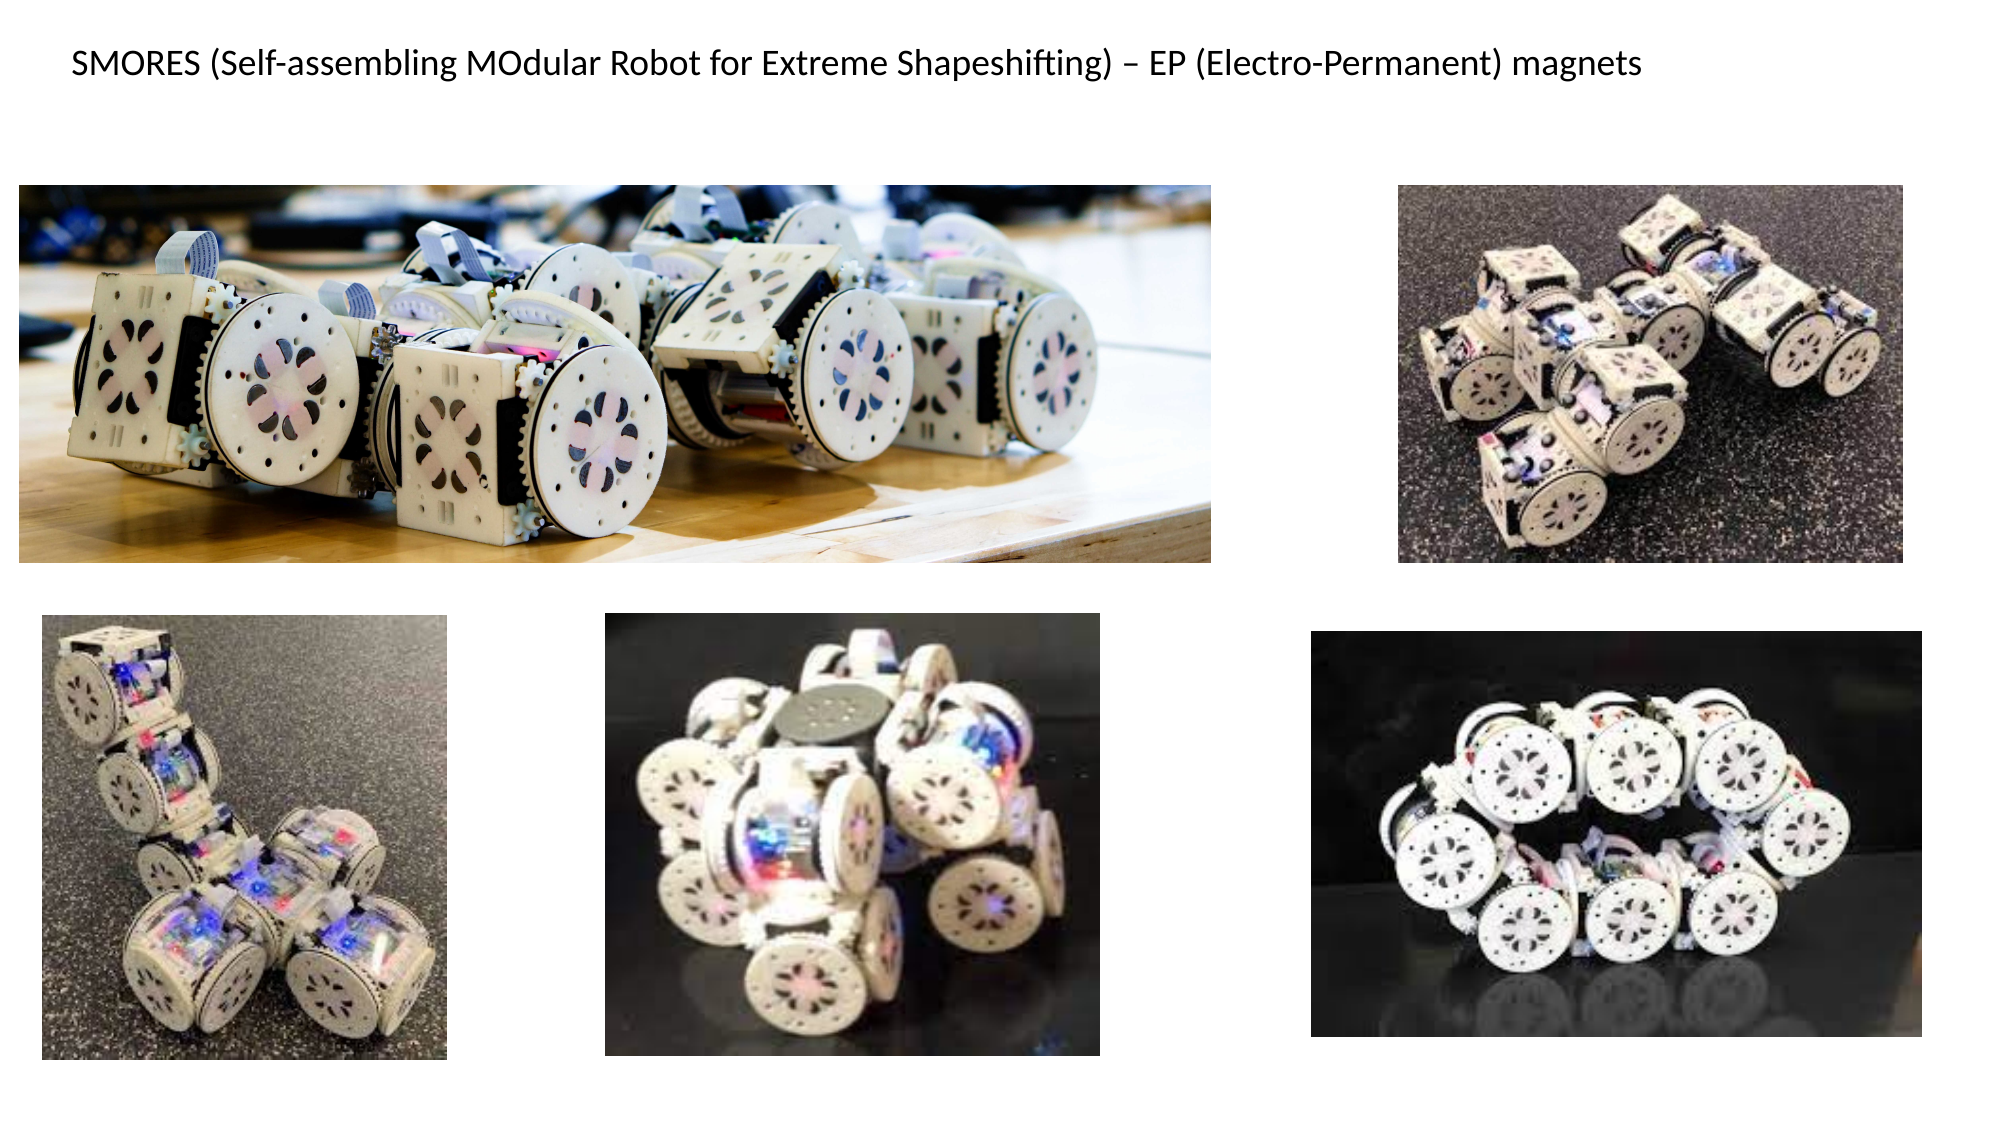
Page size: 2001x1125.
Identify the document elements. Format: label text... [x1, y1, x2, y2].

picture [42, 615, 447, 1060]
picture [19, 185, 1211, 563]
picture [1398, 185, 1903, 563]
text_box SMORES (Self-assembling MOdular Robot for Extreme Shapeshifting) – EP (Electro-Permanent) magnets [48, 30, 1660, 90]
picture [1311, 631, 1922, 1037]
picture [605, 613, 1100, 1056]
